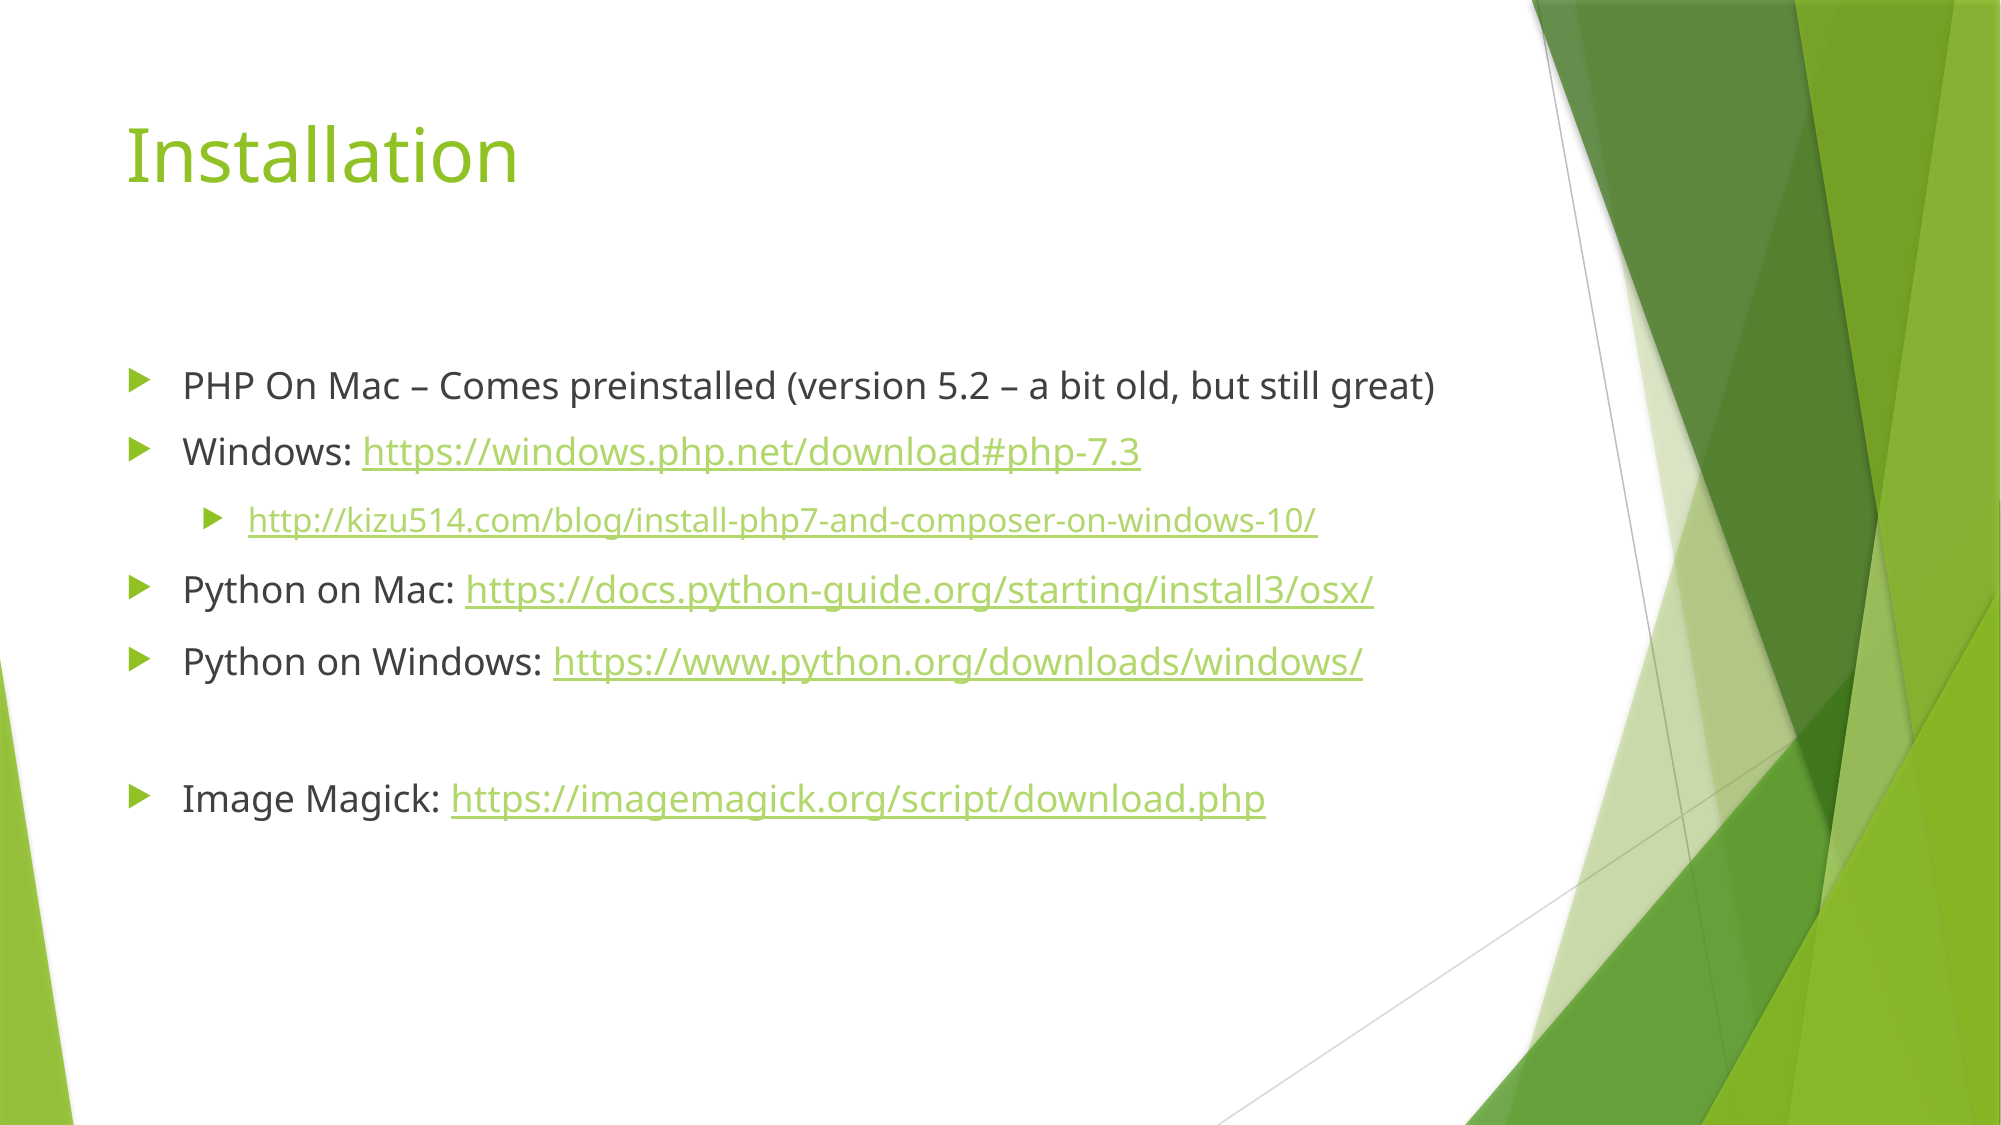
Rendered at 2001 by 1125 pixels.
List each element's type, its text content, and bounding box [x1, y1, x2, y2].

title Installation [111, 99, 1522, 317]
list PHP On Mac – Comes preinstalled (version 5.2 – a bit old, but still great) Windows: https://windows.php.net/download#php-7.3 http://kizu514.com/blog/install-php7-and-composer-on-windows-10/ Python on Mac: https://docs.python-guide.org/starting/install3/osx/ Python on Windows: https://www.python.org/downloads/windows/ Image Magick: https://imagemagick.org/script/download.php [111, 354, 1522, 992]
